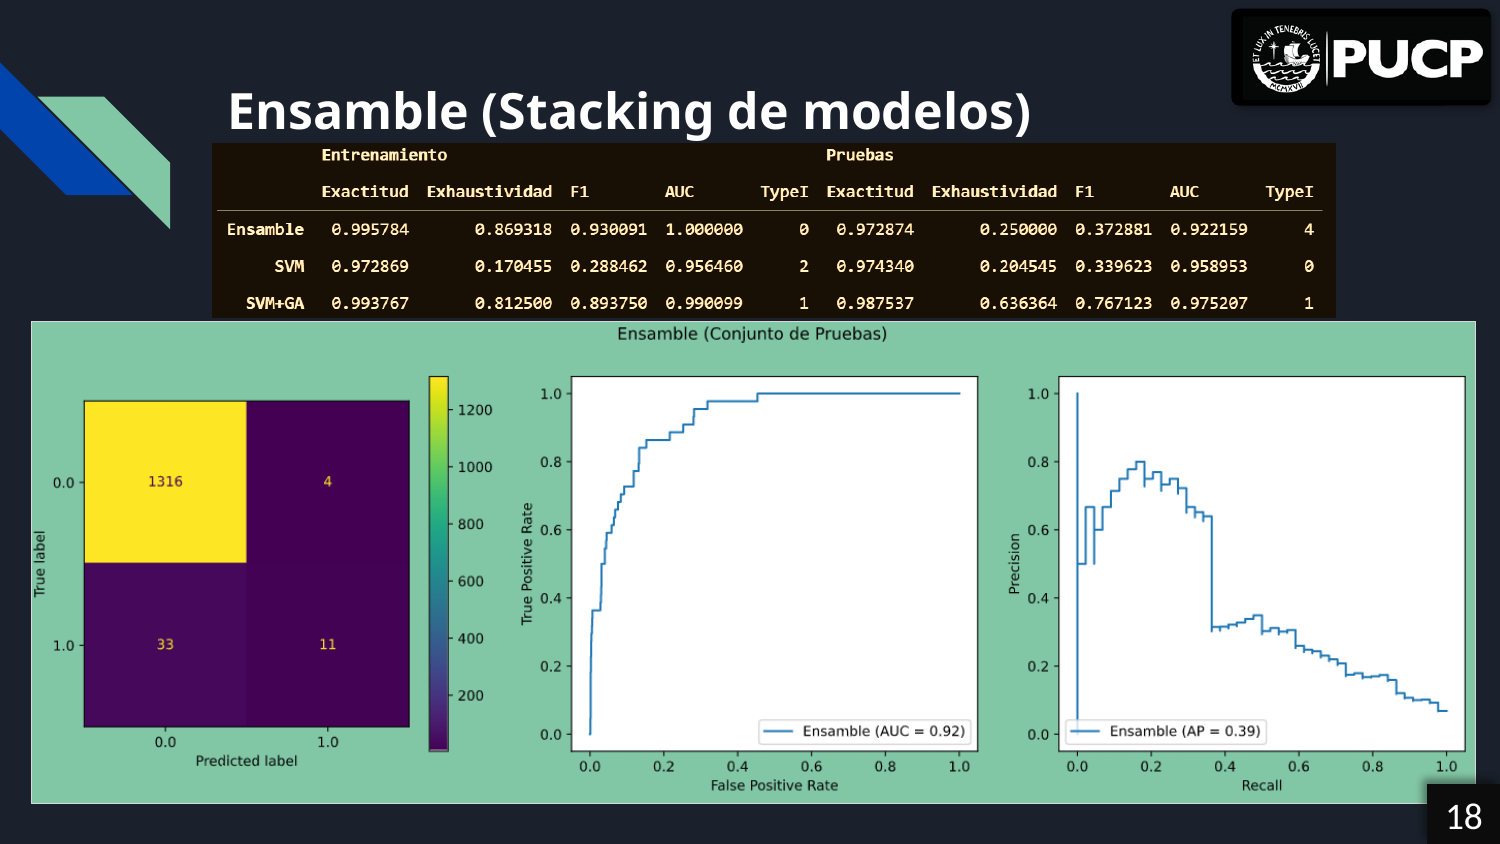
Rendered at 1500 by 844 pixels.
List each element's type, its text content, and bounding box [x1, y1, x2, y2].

text_box 18 [1427, 784, 1500, 844]
picture [1231, 8, 1492, 106]
picture [24, 143, 1476, 803]
title Ensamble (Stacking de modelos) [212, 64, 1368, 215]
